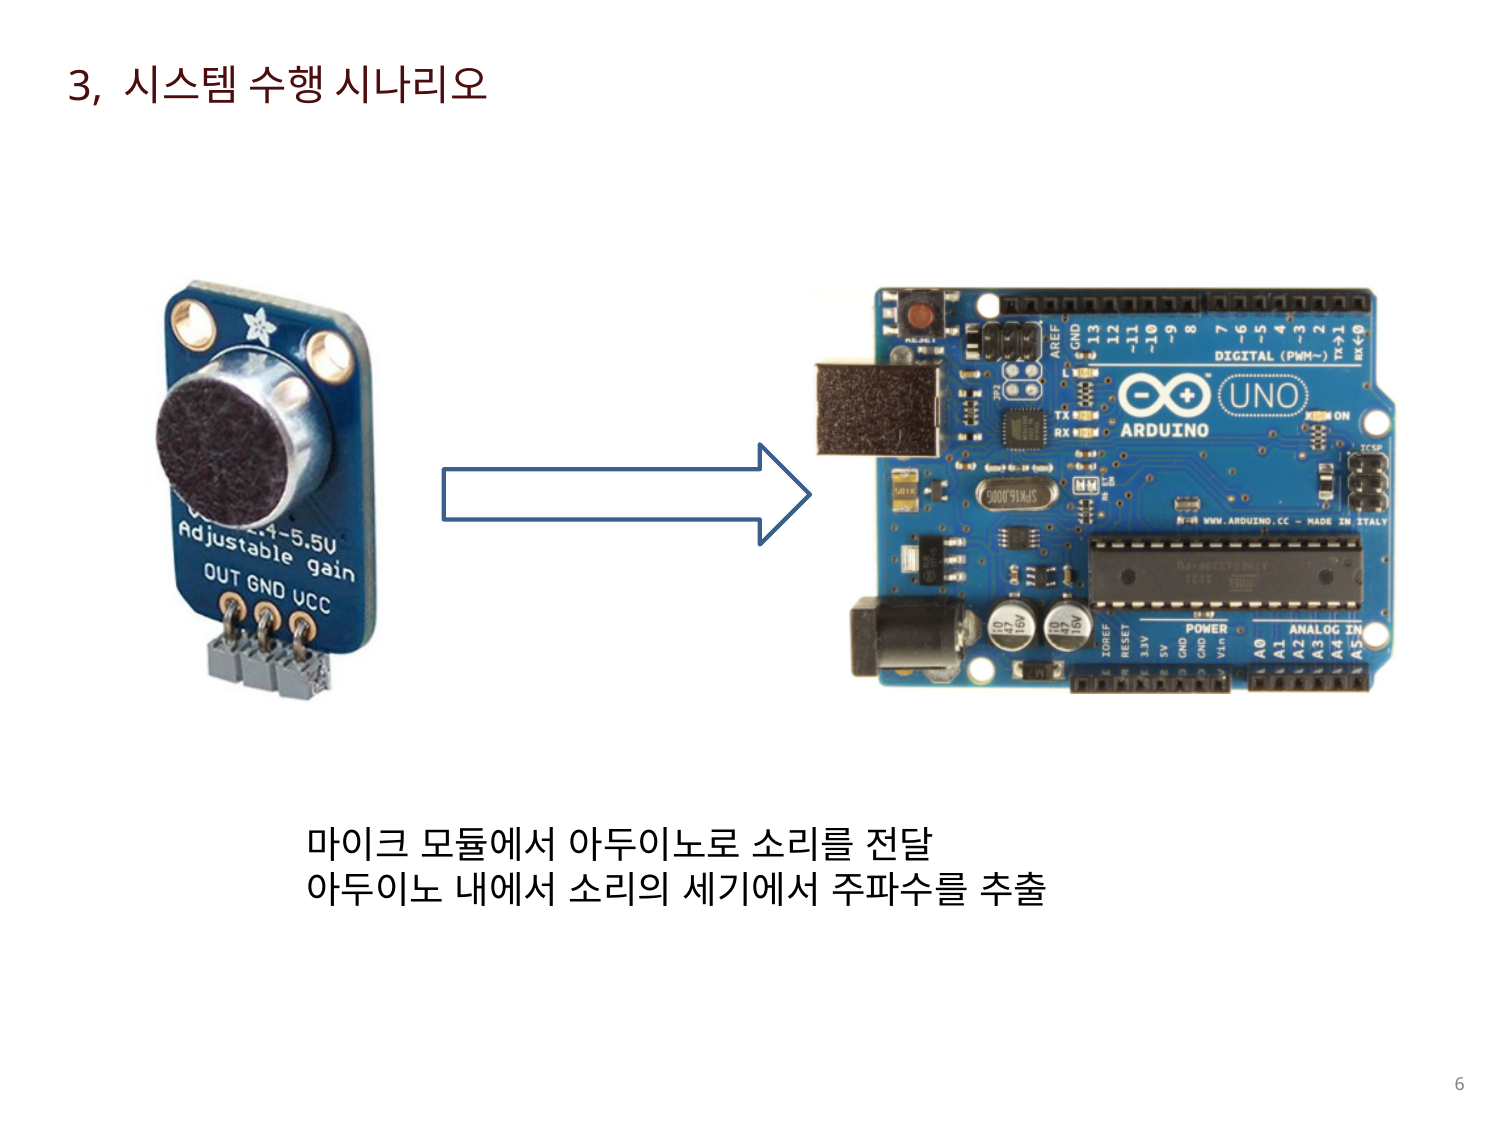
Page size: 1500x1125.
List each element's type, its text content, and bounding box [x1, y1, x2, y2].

text_box 3, 시스템 수행 시나리오 [52, 51, 1200, 117]
text_box [485, 442, 803, 547]
picture [808, 285, 1399, 694]
text_box 마이크 모듈에서 아두이노로 소리를 전달 아두이노 내에서 소리의 세기에서 주파수를 추출 [291, 814, 1237, 919]
picture [49, 274, 481, 705]
